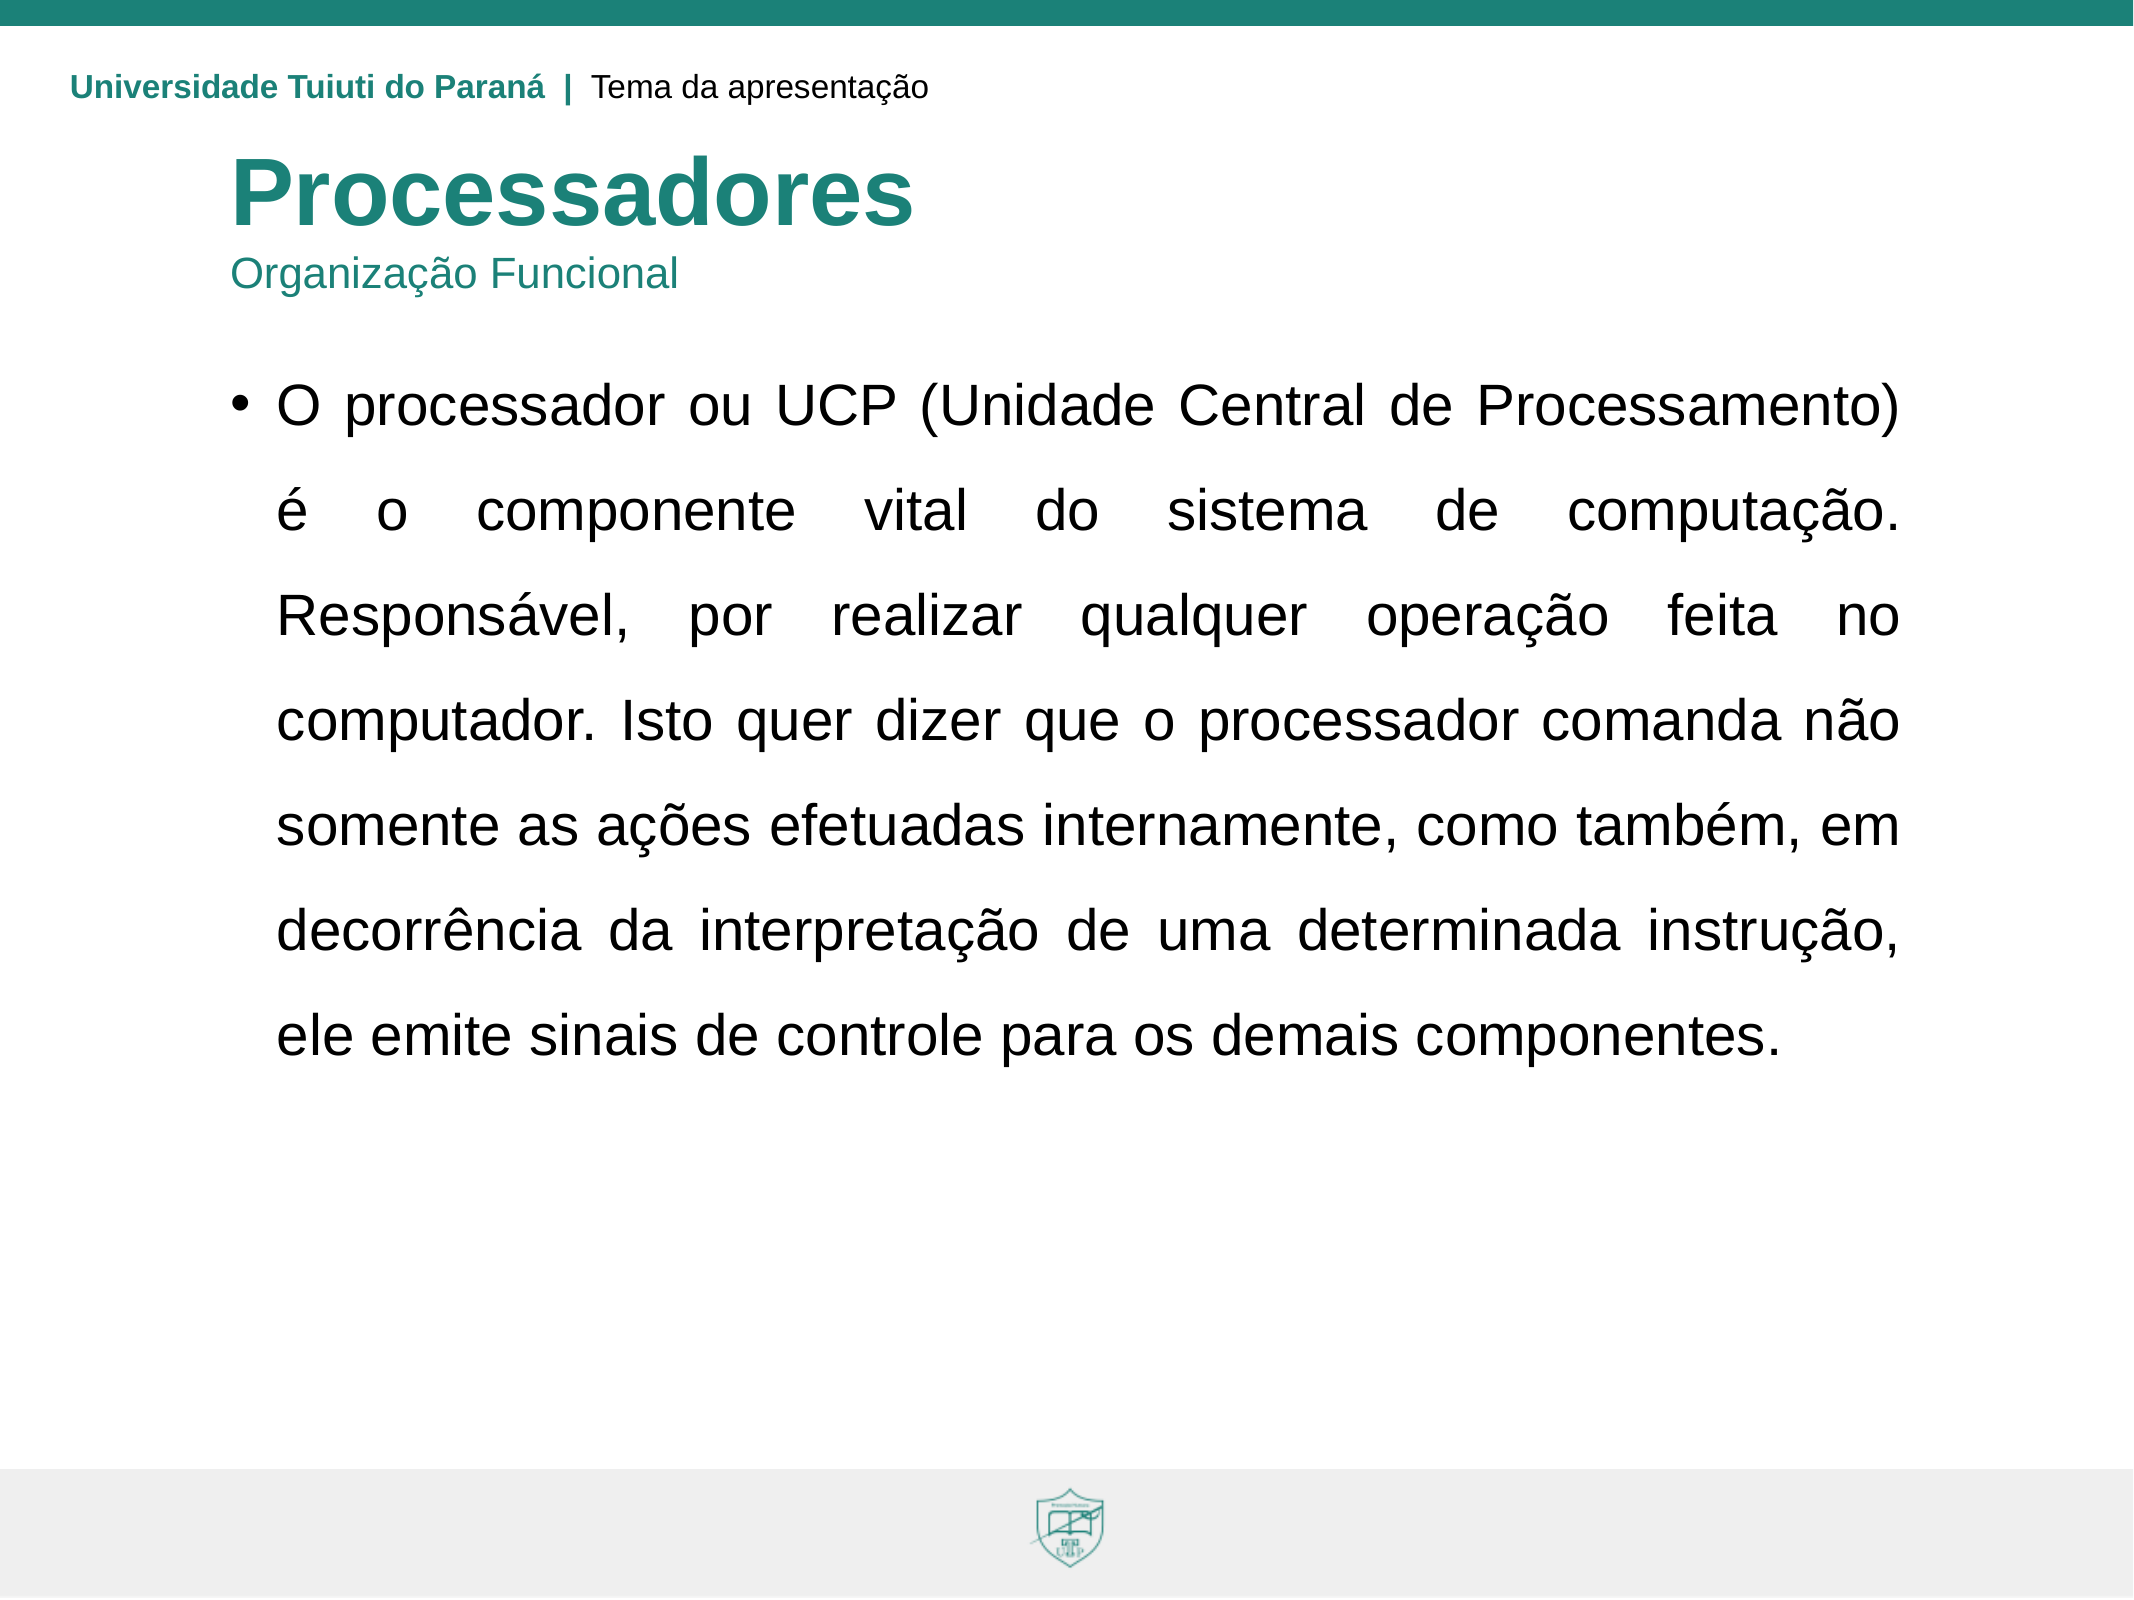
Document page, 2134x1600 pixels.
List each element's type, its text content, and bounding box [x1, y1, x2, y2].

picture [0, 0, 2134, 26]
picture [0, 1469, 2134, 1598]
text_box Universidade Tuiuti do Paraná | Tema da apresentação [63, 59, 936, 112]
text_box Processadores Organização Funcional O processador ou UCP (Unidade Central de Processamento) é o componente vital do sistema de computação. Responsável, por realizar qualquer operação feita no computador. Isto quer dizer que o processador comanda não somente as ações efetuadas internamente, como também, em decorrência da interpretação de uma determinada instrução, ele emite sinais de controle para os demais componentes. [223, 123, 1910, 1073]
